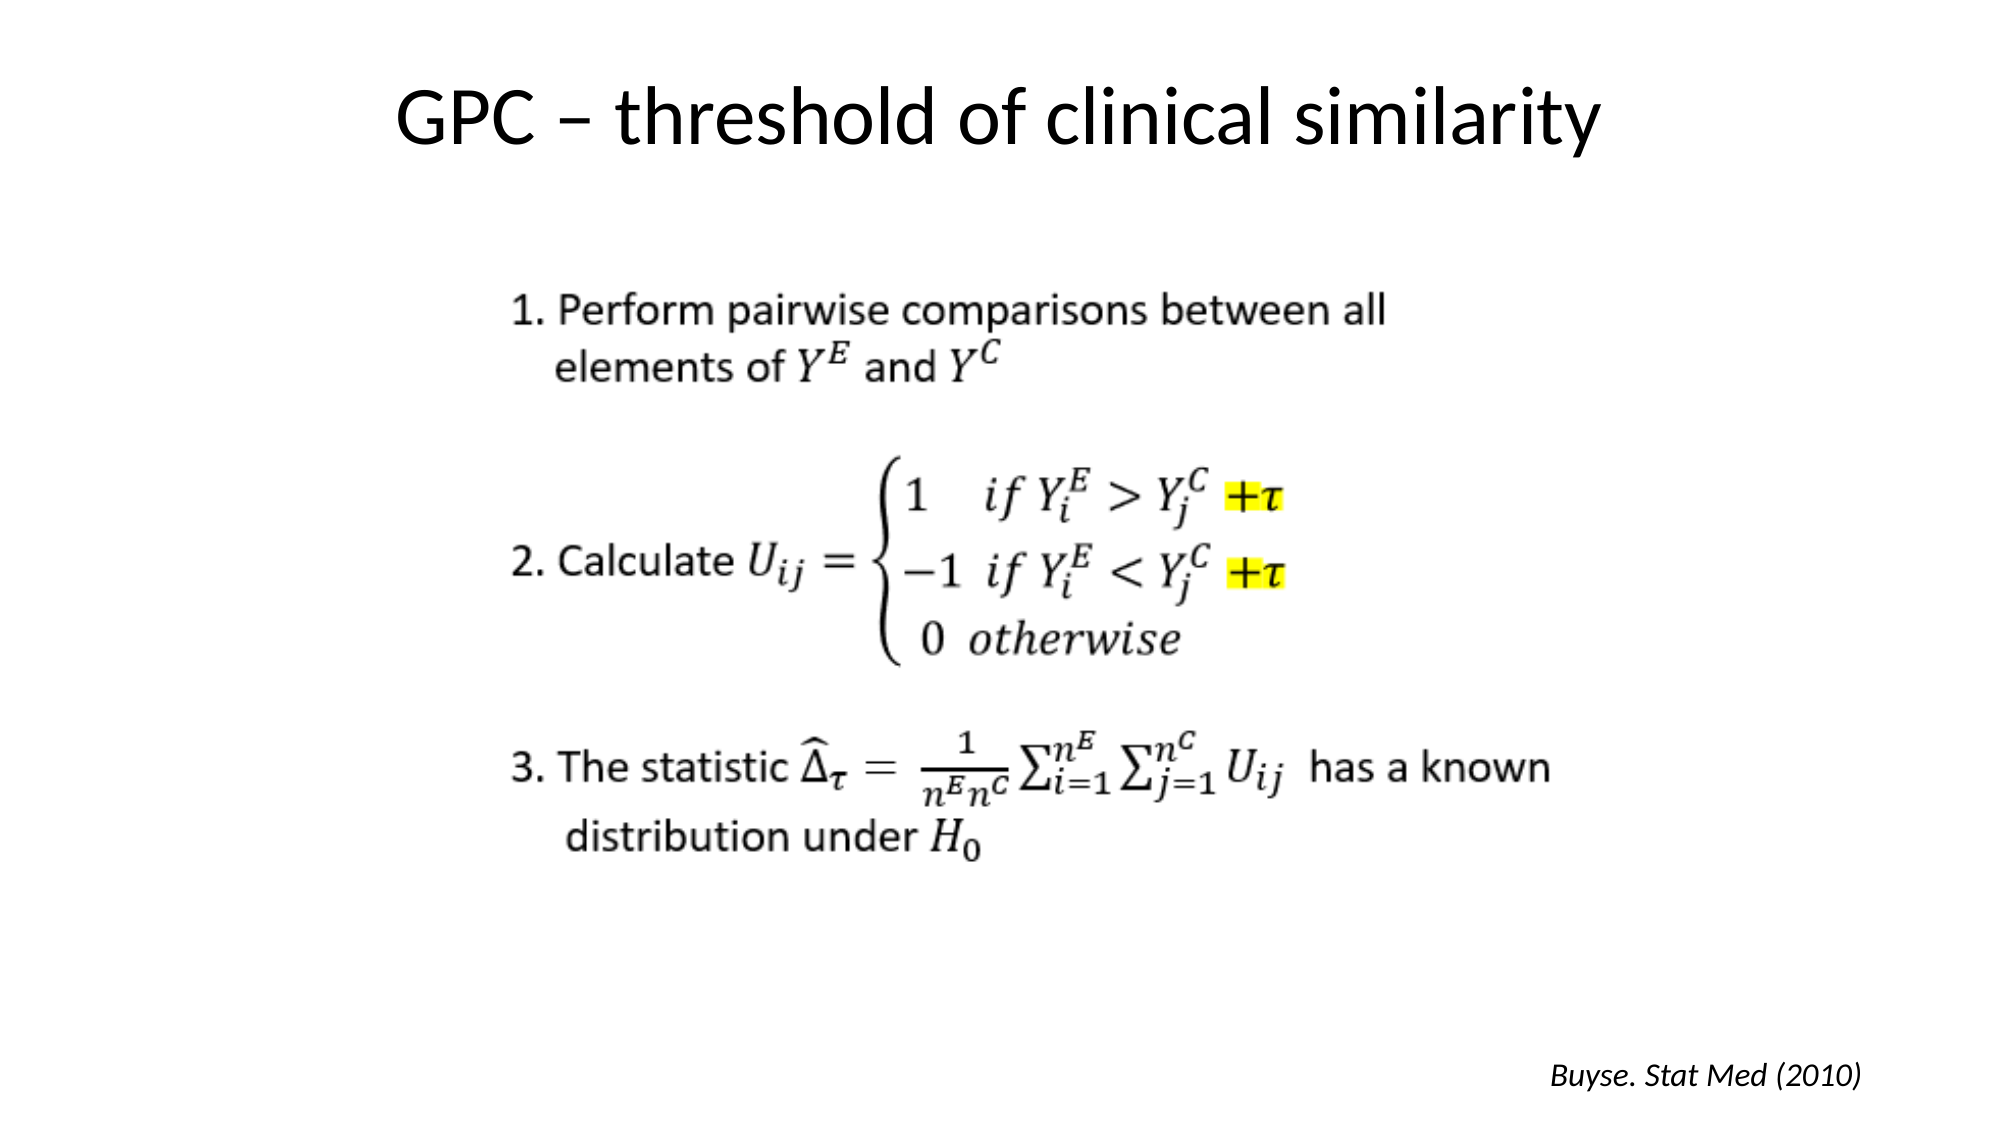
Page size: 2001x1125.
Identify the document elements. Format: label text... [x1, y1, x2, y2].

picture [478, 268, 1580, 915]
text_box Buyse. Stat Med (2010) [1535, 1045, 1983, 1101]
title GPC – threshold of clinical similarity [353, 9, 1647, 227]
